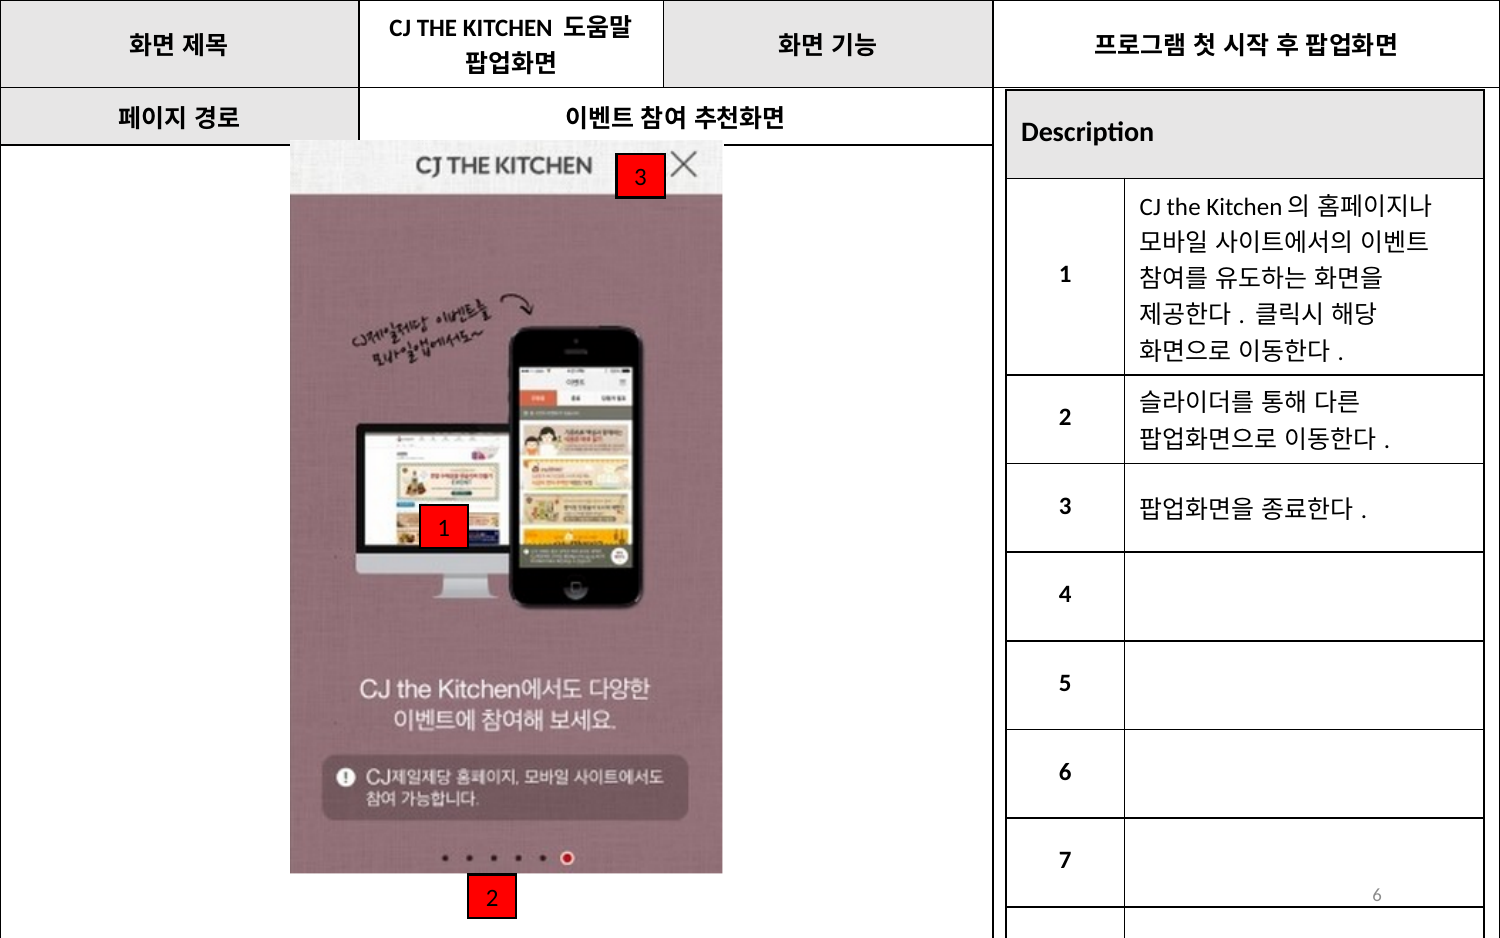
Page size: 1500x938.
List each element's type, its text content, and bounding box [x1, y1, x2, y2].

table_header 프로그램 첫 시작 후 팝업화면 [994, 1, 1499, 87]
table_header Description [1007, 91, 1483, 178]
table_cell 페이지 경로 [1, 88, 358, 144]
table_cell 3 [1007, 464, 1124, 551]
table_cell 7 [1007, 819, 1124, 906]
table_cell 이벤트 참여 추천화면 [360, 88, 992, 144]
table_cell 2 [1007, 376, 1124, 463]
picture [290, 140, 724, 875]
table_cell 8 [1007, 908, 1124, 938]
table_cell [1125, 642, 1483, 729]
table_cell [1485, 88, 1499, 938]
table_cell 슬라이더를 통해 다른 팝업화면으로 이동한다. [1125, 376, 1483, 463]
table_header CJ THE KITCHEN 도움말 팝업화면 [360, 1, 663, 87]
slide_number 6 [1059, 868, 1397, 919]
table_cell 4 [1007, 553, 1124, 640]
table_cell 5 [1007, 642, 1124, 729]
table_cell [1, 146, 992, 938]
table_cell 1 [1007, 179, 1124, 374]
table_cell 6 [1007, 730, 1124, 817]
table_cell [1125, 819, 1483, 906]
table_cell [994, 88, 1006, 938]
table_header 화면 기능 [664, 1, 992, 87]
table_cell 팝업화면을 종료한다. [1125, 464, 1483, 551]
table_cell [1125, 908, 1483, 938]
table_cell [1125, 730, 1483, 817]
text_box 2 [467, 875, 517, 919]
table_cell [1125, 553, 1483, 640]
table_header 화면 제목 [1, 1, 358, 87]
table_cell CJ the Kitchen의 홈페이지나 모바일 사이트에서의 이벤트 참여를 유도하는 화면을 제공한다. 클릭시 해당 화면으로 이동한다. [1125, 179, 1483, 374]
